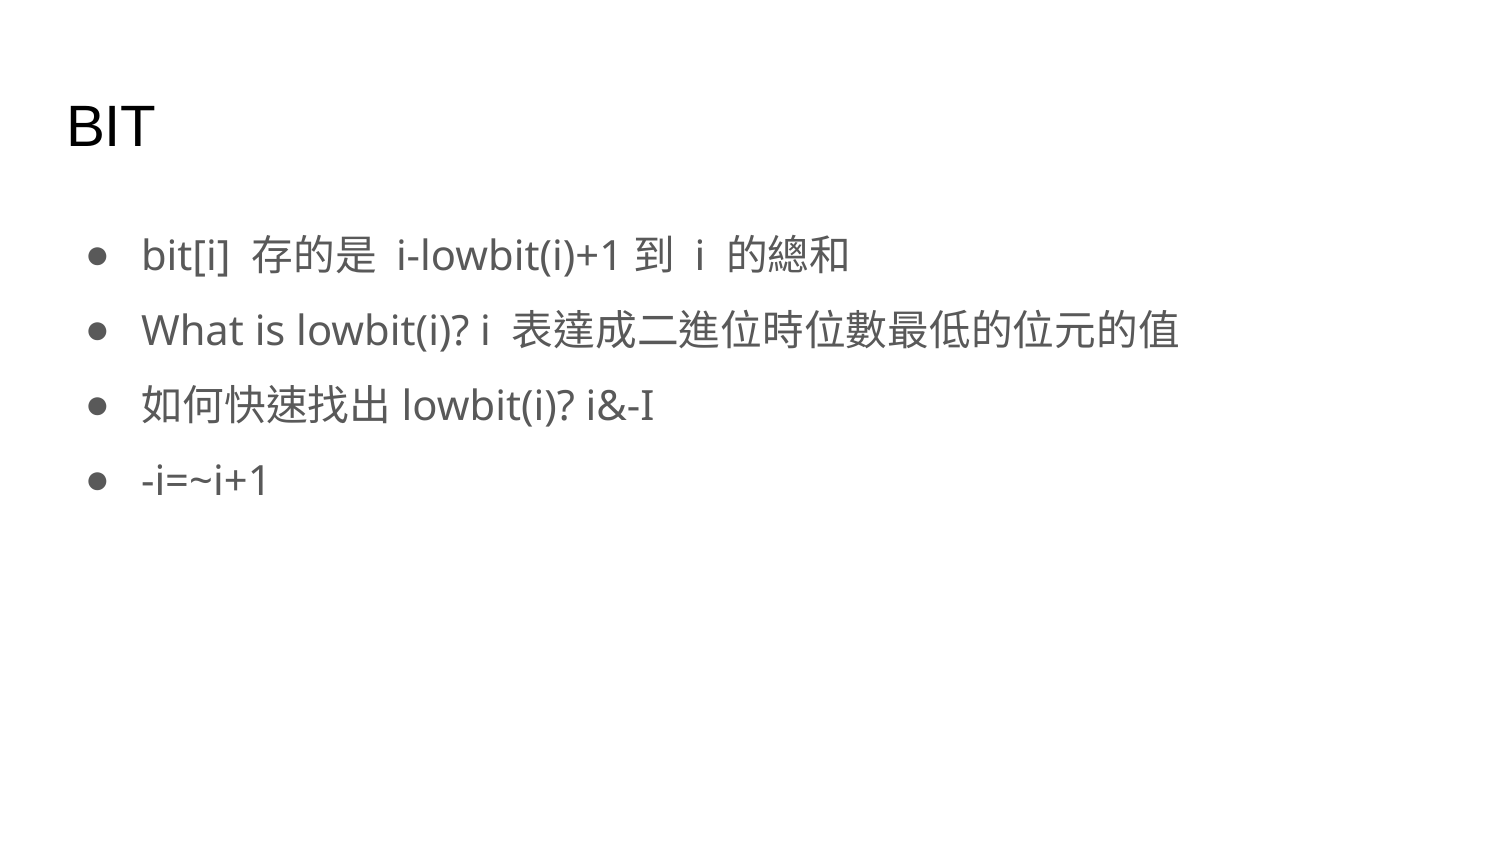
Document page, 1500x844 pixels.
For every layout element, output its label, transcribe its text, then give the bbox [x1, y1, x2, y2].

title BIT [51, 72, 1449, 167]
list bit[i] 存的是 i-lowbit(i)+1到 i 的總和 What is lowbit(i)? i 表達成二進位時位數最低的位元的值 如何快速找出lowbit(i)? i&-I -i=~i+1 [51, 189, 1449, 750]
